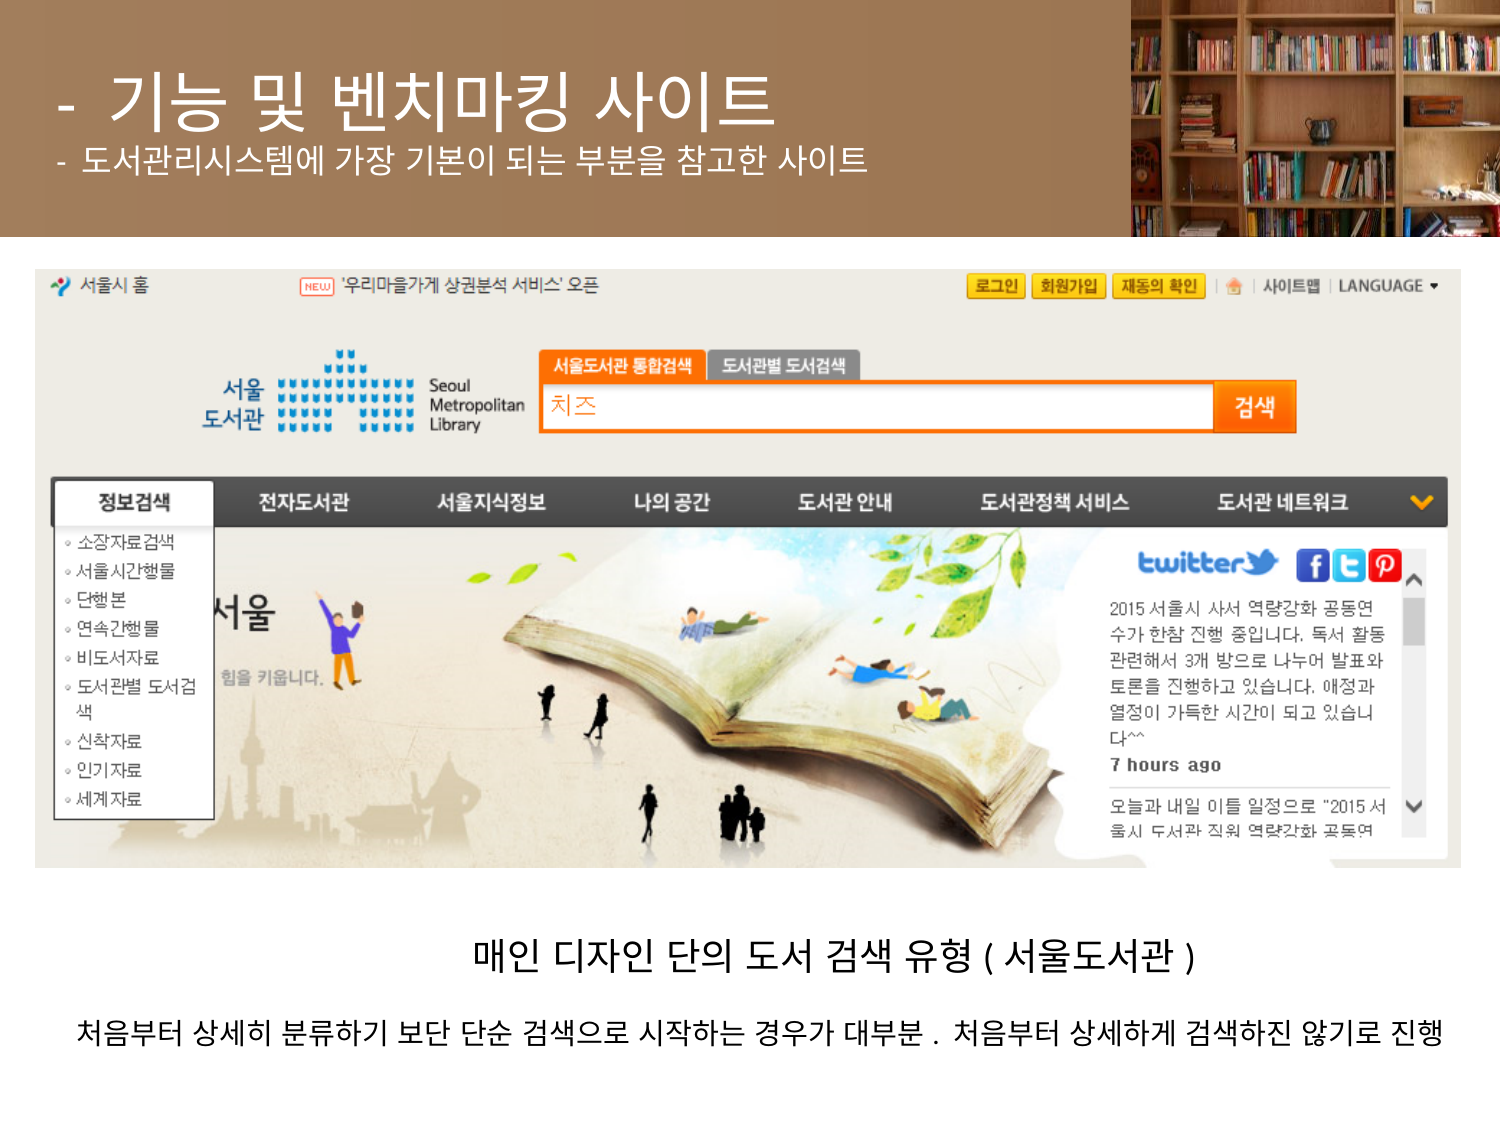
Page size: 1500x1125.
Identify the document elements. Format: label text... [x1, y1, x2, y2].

text_box 처음부터 상세히 분류하기 보단 단순 검색으로 시작하는 경우가 대부분. 처음부터 상세하게 검색하진 않기로 진행 [61, 1007, 1461, 1058]
picture [34, 269, 1462, 868]
title - 기능 및 벤치마킹 사이트 - 도서관리시스템에 가장 기본이 되는 부분을 참고한 사이트 [41, 45, 1164, 197]
picture [1131, 0, 1500, 237]
text_box 매인 디자인 단의 도서 검색 유형(서울도서관) [458, 925, 1211, 986]
